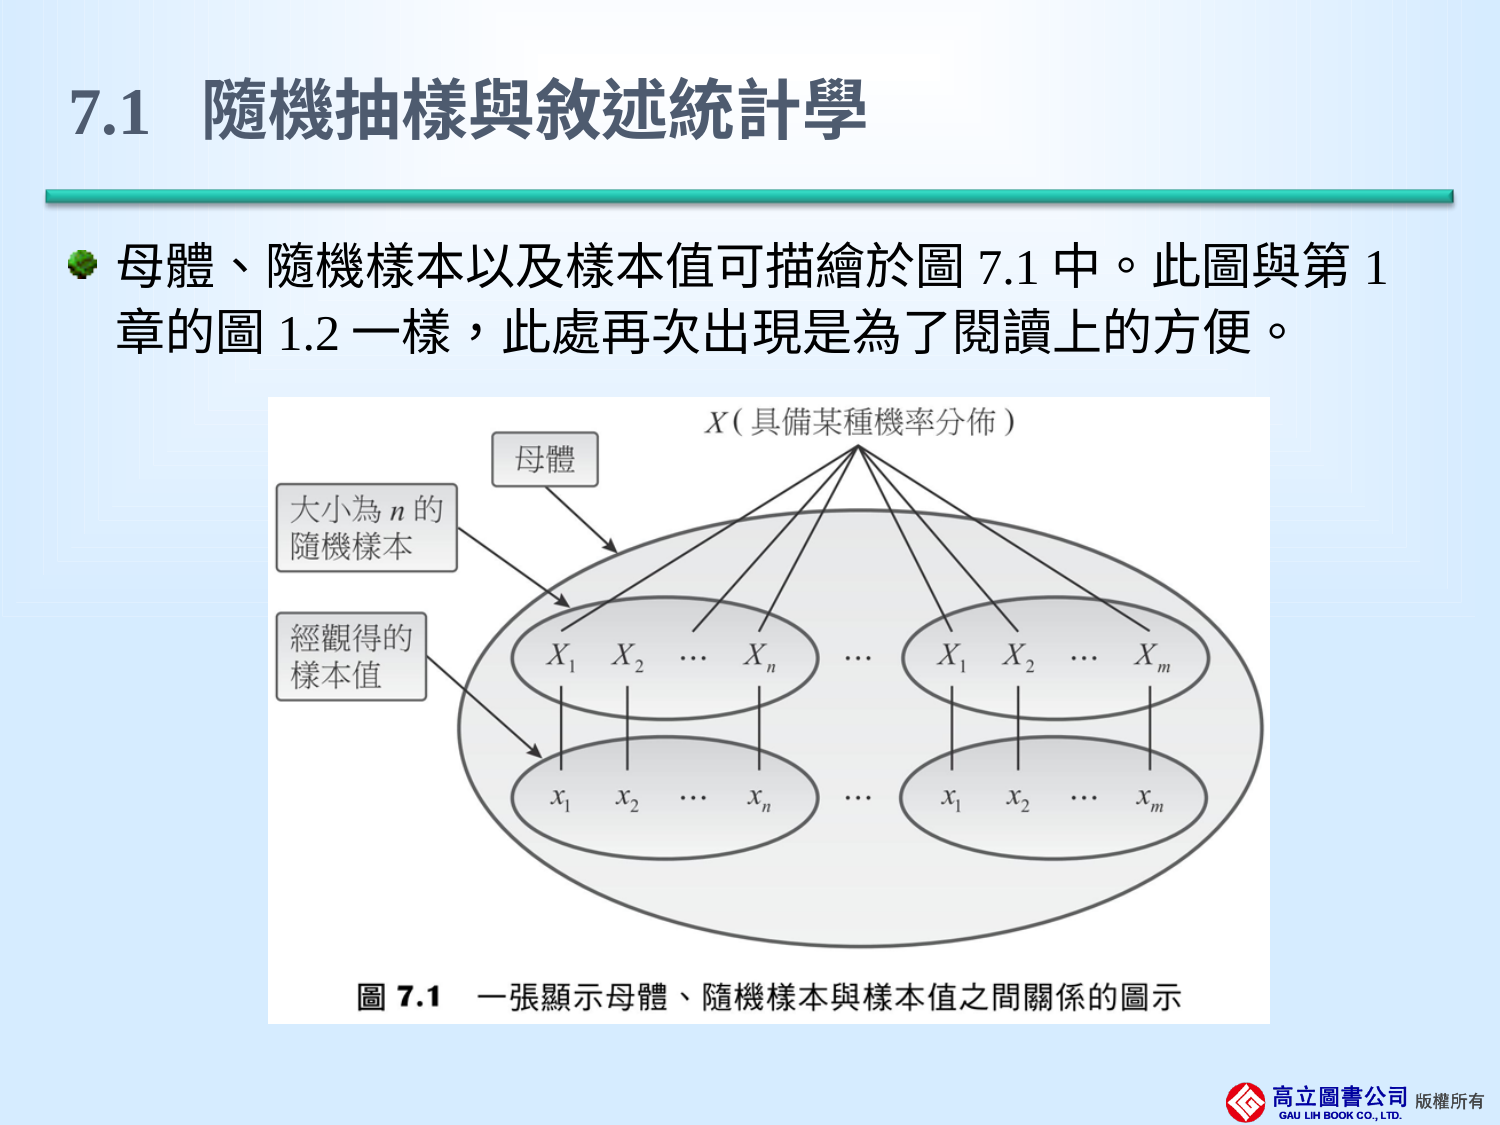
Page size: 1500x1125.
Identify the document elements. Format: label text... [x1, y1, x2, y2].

picture [268, 396, 1270, 1024]
title 7.1 隨機抽樣與敘述統計學 [53, 42, 1447, 173]
list 母體、隨機樣本以及樣本值可描繪於圖7.1中。此圖與第1章的圖1.2一樣，此處再次出現是為了閱讀上的方便。 [53, 219, 1447, 1083]
picture [1226, 1076, 1500, 1125]
picture [68, 250, 97, 279]
picture [37, 184, 1462, 216]
